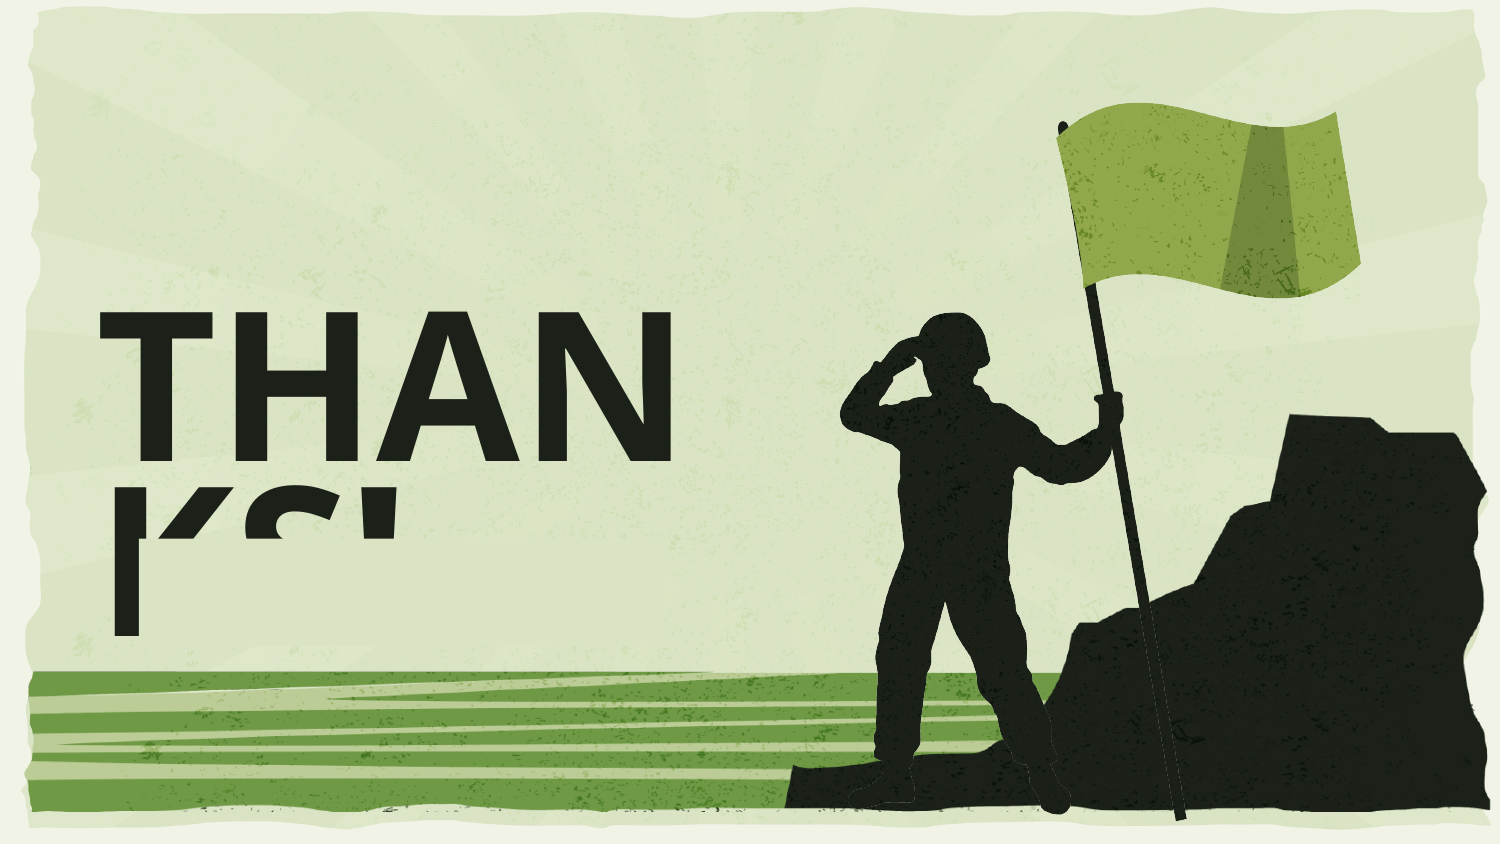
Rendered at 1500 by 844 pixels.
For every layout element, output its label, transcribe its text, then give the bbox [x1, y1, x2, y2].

title THANKS! [81, 306, 813, 400]
picture [0, 0, 1500, 844]
